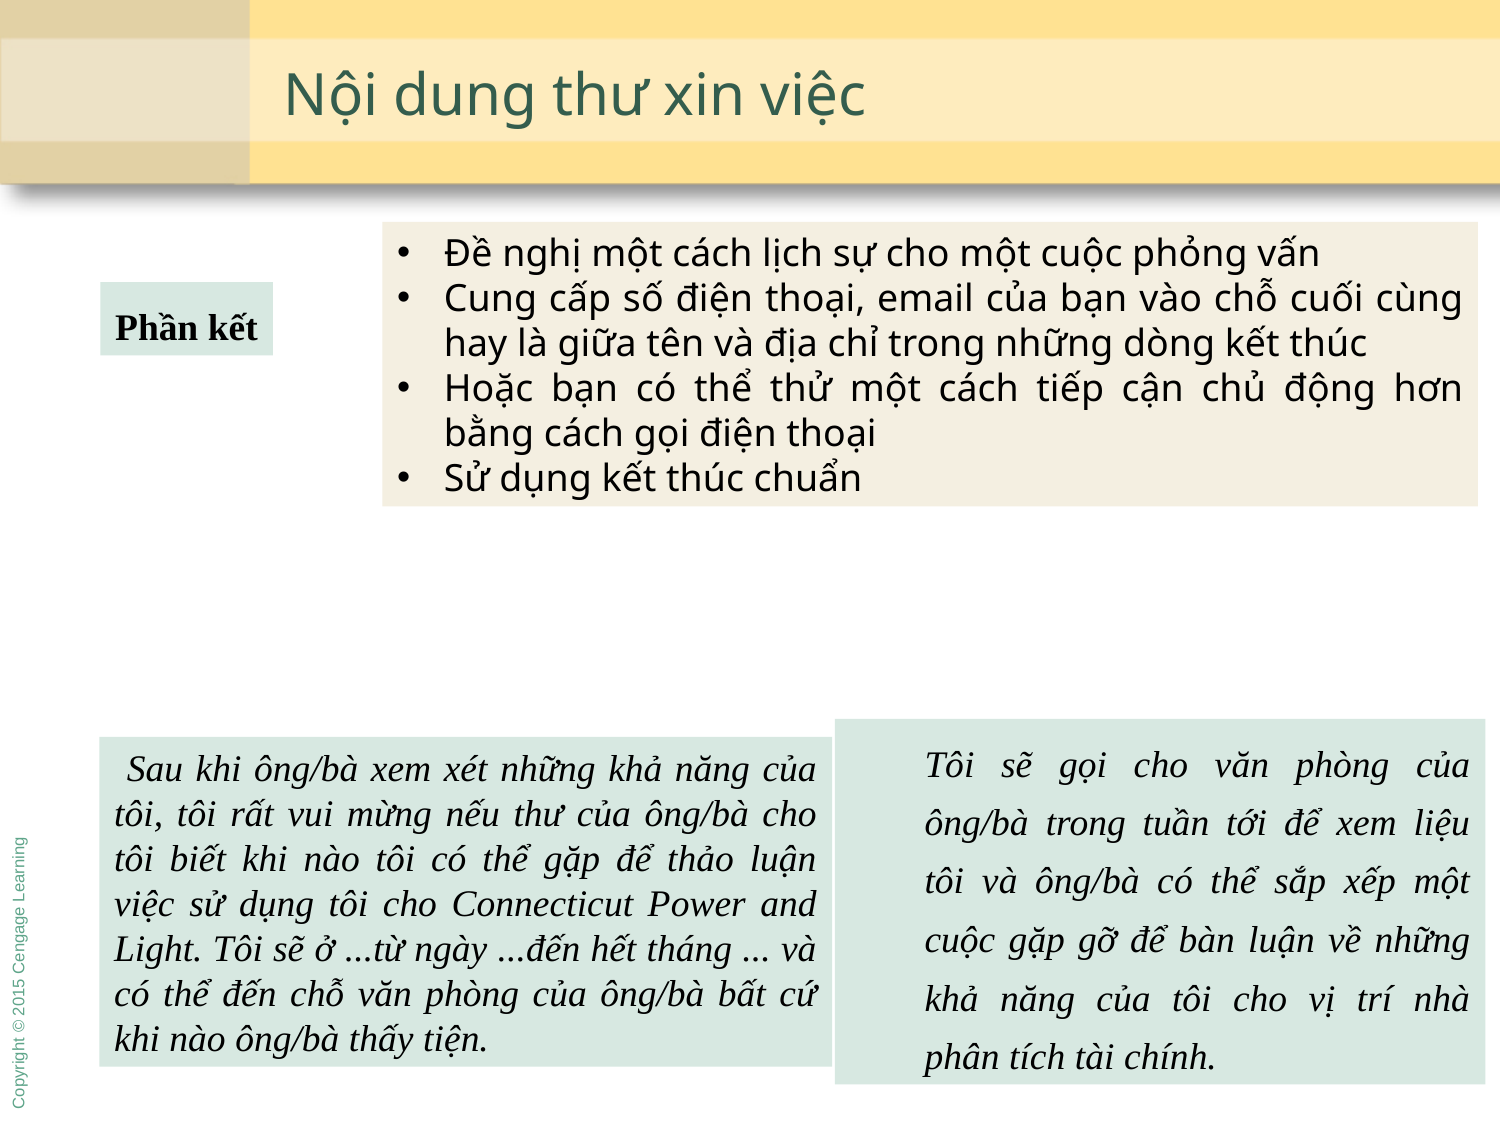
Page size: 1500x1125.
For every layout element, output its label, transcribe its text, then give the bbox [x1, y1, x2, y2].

text_box Tôi sẽ gọi cho văn phòng của ông/bà trong tuần tới để xem liệu tôi và ông/bà có thể sắp xếp một cuộc gặp gỡ để bàn luận về những khả năng của tôi cho vị trí nhà phân tích tài chính. [834, 718, 1486, 1085]
title Nội dung thư xin việc [268, 0, 1500, 185]
text_box Phần kết [100, 282, 273, 356]
text_box Đề nghị một cách lịch sự cho một cuộc phỏng vấn Cung cấp số điện thoại, email của bạn vào chỗ cuối cùng hay là giữa tên và địa chỉ trong những dòng kết thúc Hoặc bạn có thể thử một cách tiếp cận chủ động hơn bằng cách gọi điện thoại Sử dụng kết thúc chuẩn [382, 221, 1478, 507]
text_box Sau khi ông/bà xem xét những khả năng của tôi, tôi rất vui mừng nếu thư của ông/bà cho tôi biết khi nào tôi có thể gặp để thảo luận việc sử dụng tôi cho Connecticut Power and Light. Tôi sẽ ở ...từ ngày ...đến hết tháng ... và có thể đến chỗ văn phòng của ông/bà bất cứ khi nào ông/bà thấy tiện. [99, 736, 833, 1067]
picture [0, 0, 1500, 1125]
